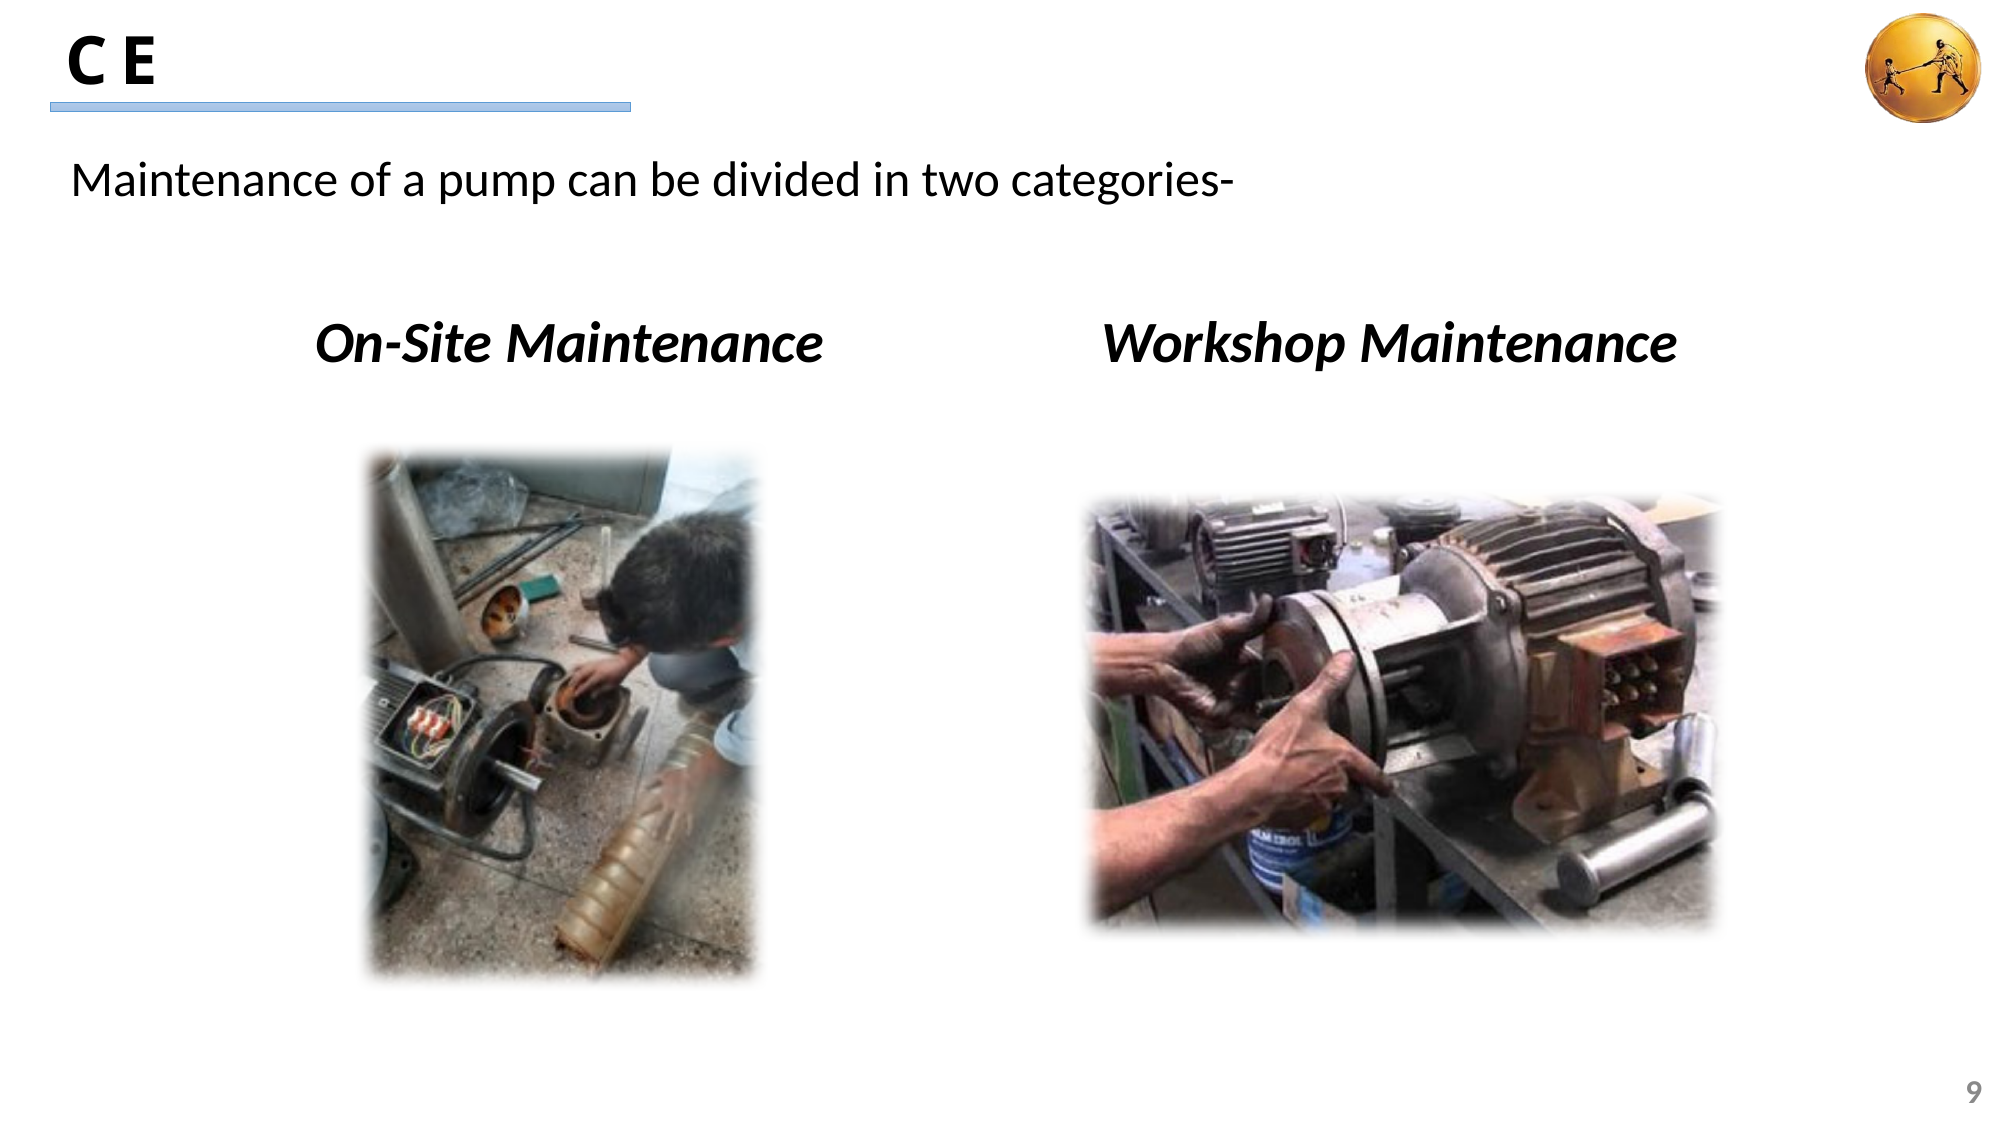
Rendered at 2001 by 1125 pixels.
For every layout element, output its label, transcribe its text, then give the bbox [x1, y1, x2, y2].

list Maintenance of a pump can be divided in two categories- On-Site Maintenance Workshop Maintenance [21, 146, 1979, 1125]
text_box MAINTENANCE [50, 102, 631, 112]
picture [1075, 489, 1728, 943]
picture [1865, 13, 2000, 123]
picture [354, 440, 769, 992]
text_box 9 [1547, 1059, 1998, 1120]
